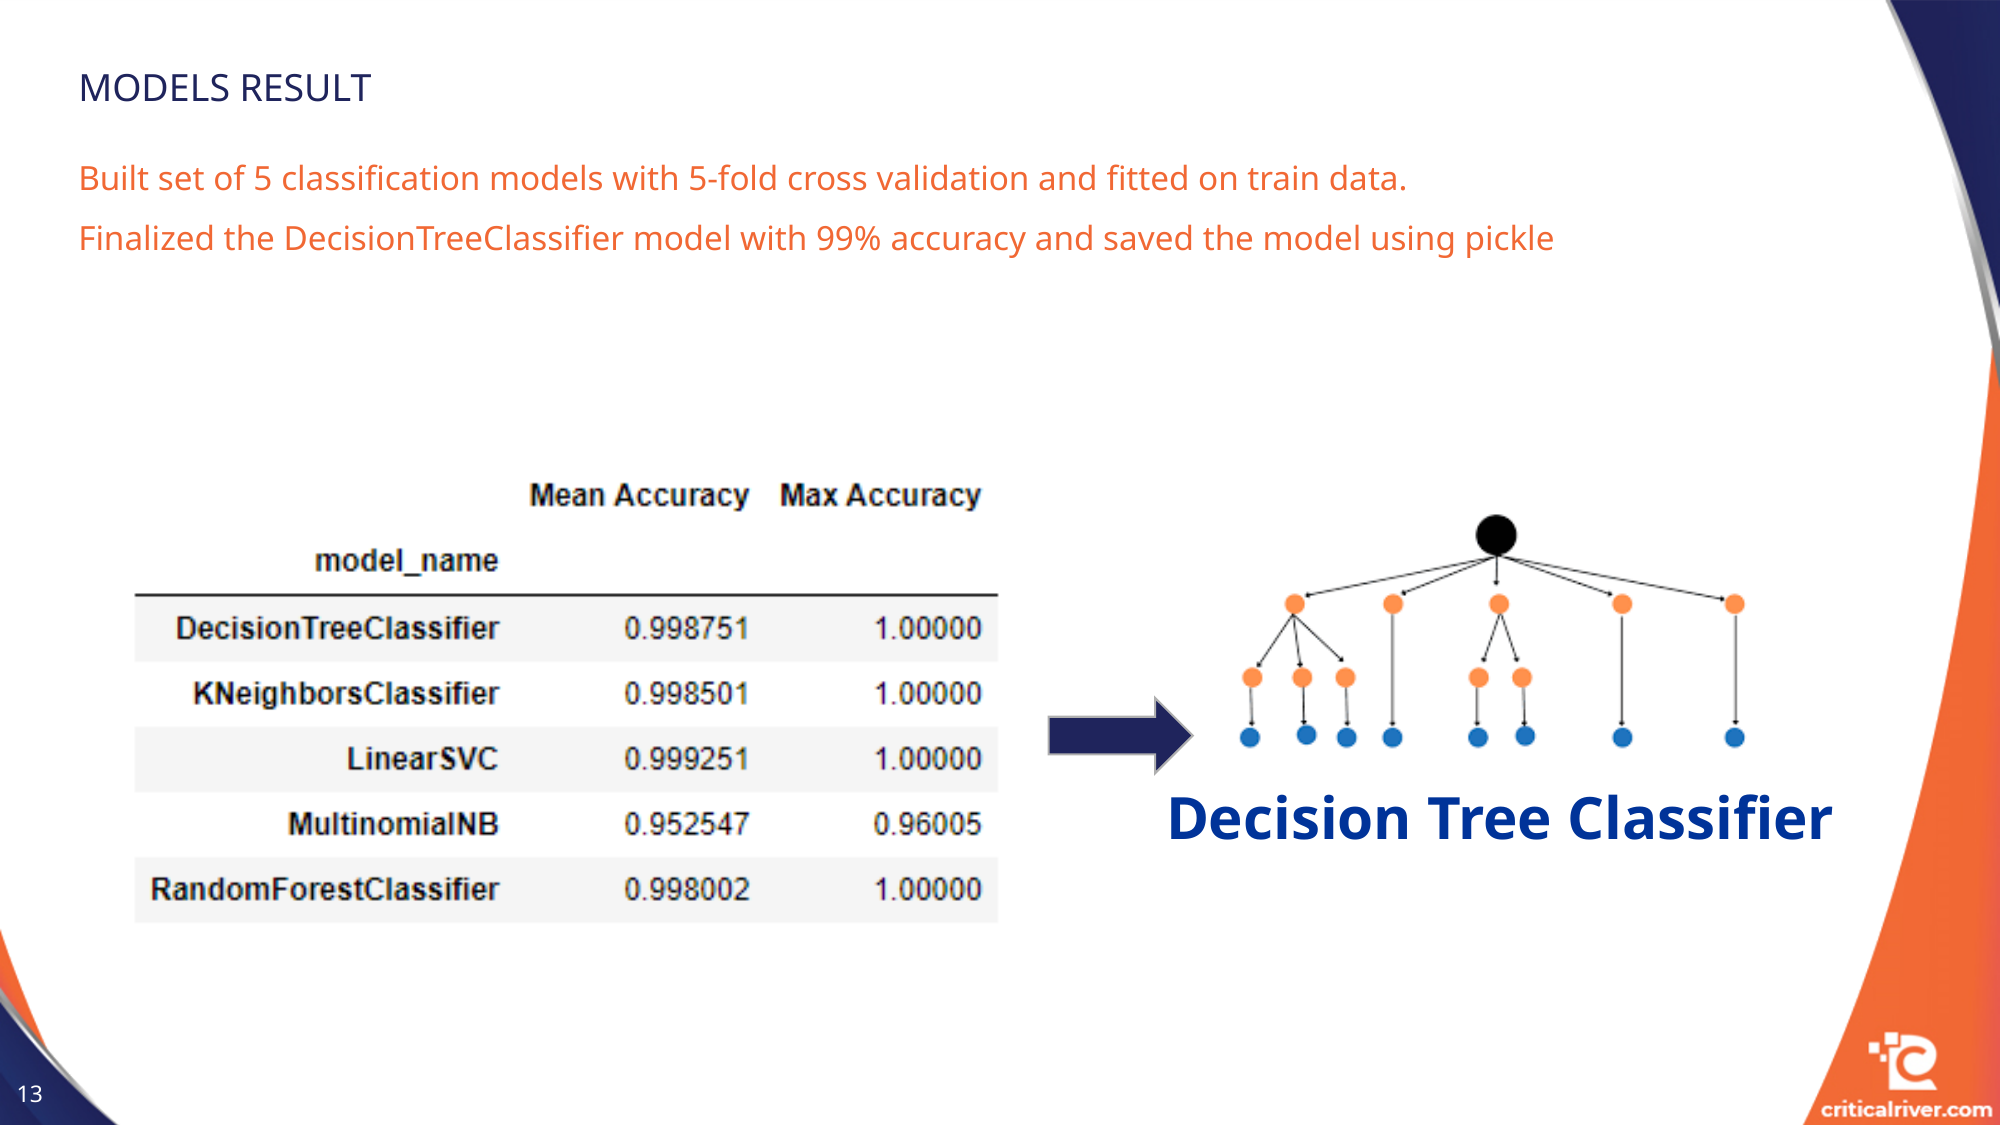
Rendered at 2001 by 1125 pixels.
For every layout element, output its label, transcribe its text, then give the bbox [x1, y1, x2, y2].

picture [0, 0, 2000, 1125]
text_box Built set of 5 classification models with 5-fold cross validation and fitted on train data. Finalized the DecisionTreeClassifier model with 99% accuracy and saved the model using pickle [63, 147, 1628, 265]
title Models Result [63, 62, 418, 118]
text_box Decision Tree Classifier [1053, 773, 1948, 859]
text_box [1047, 695, 1195, 773]
